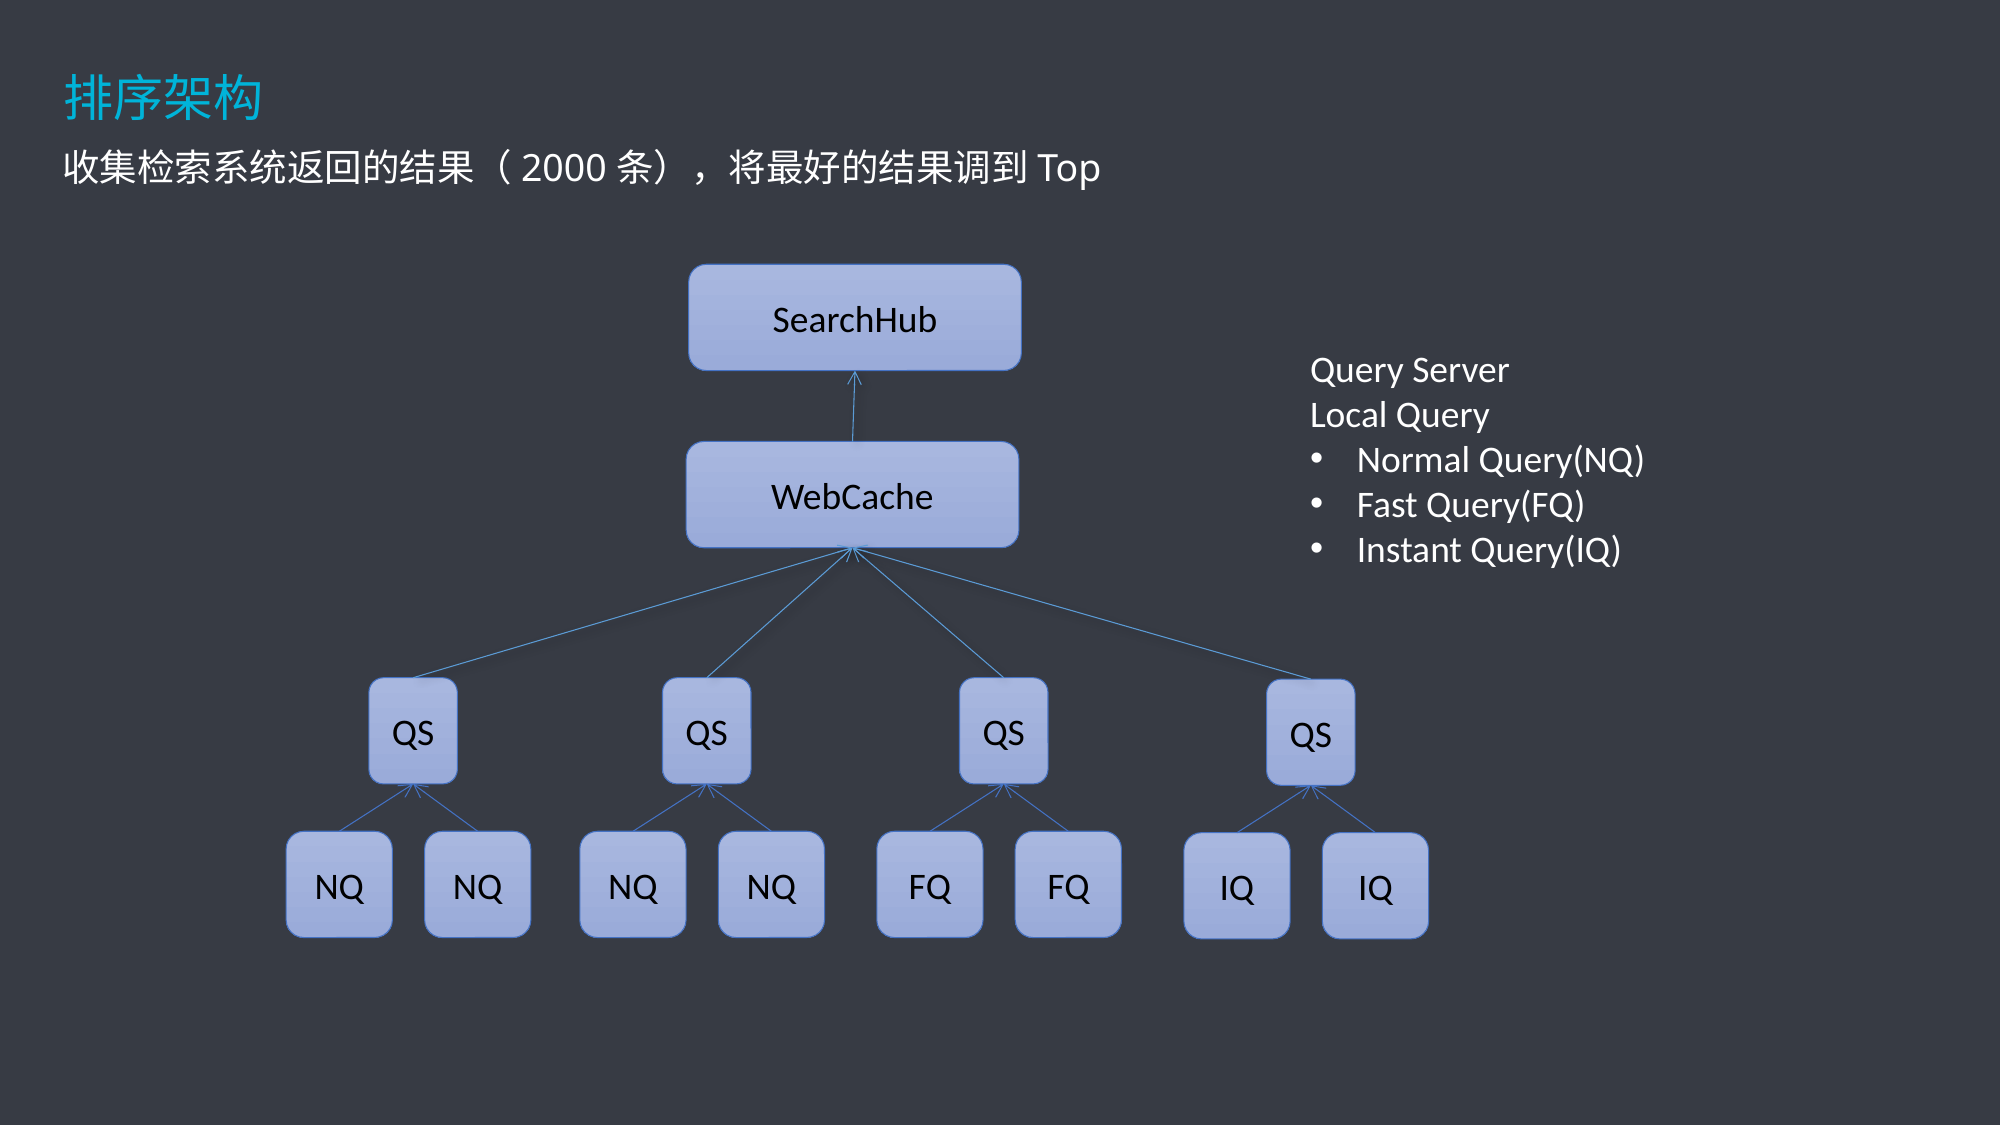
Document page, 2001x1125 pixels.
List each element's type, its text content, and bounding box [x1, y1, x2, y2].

text_box 排序架构 [48, 59, 279, 134]
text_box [413, 547, 706, 678]
text_box WebCache [685, 440, 1020, 547]
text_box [579, 678, 825, 938]
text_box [1183, 679, 1429, 939]
text_box Query Server Local Query Normal Query(NQ) Fast Query(FQ) Instant Query(IQ) [1295, 337, 1721, 578]
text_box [876, 680, 1122, 938]
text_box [706, 547, 852, 678]
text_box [286, 677, 531, 938]
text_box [852, 547, 1311, 680]
text_box 收集检索系统返回的结果（2000条），将最好的结果调到Top [47, 136, 1898, 197]
text_box SearchHub [688, 263, 1022, 372]
